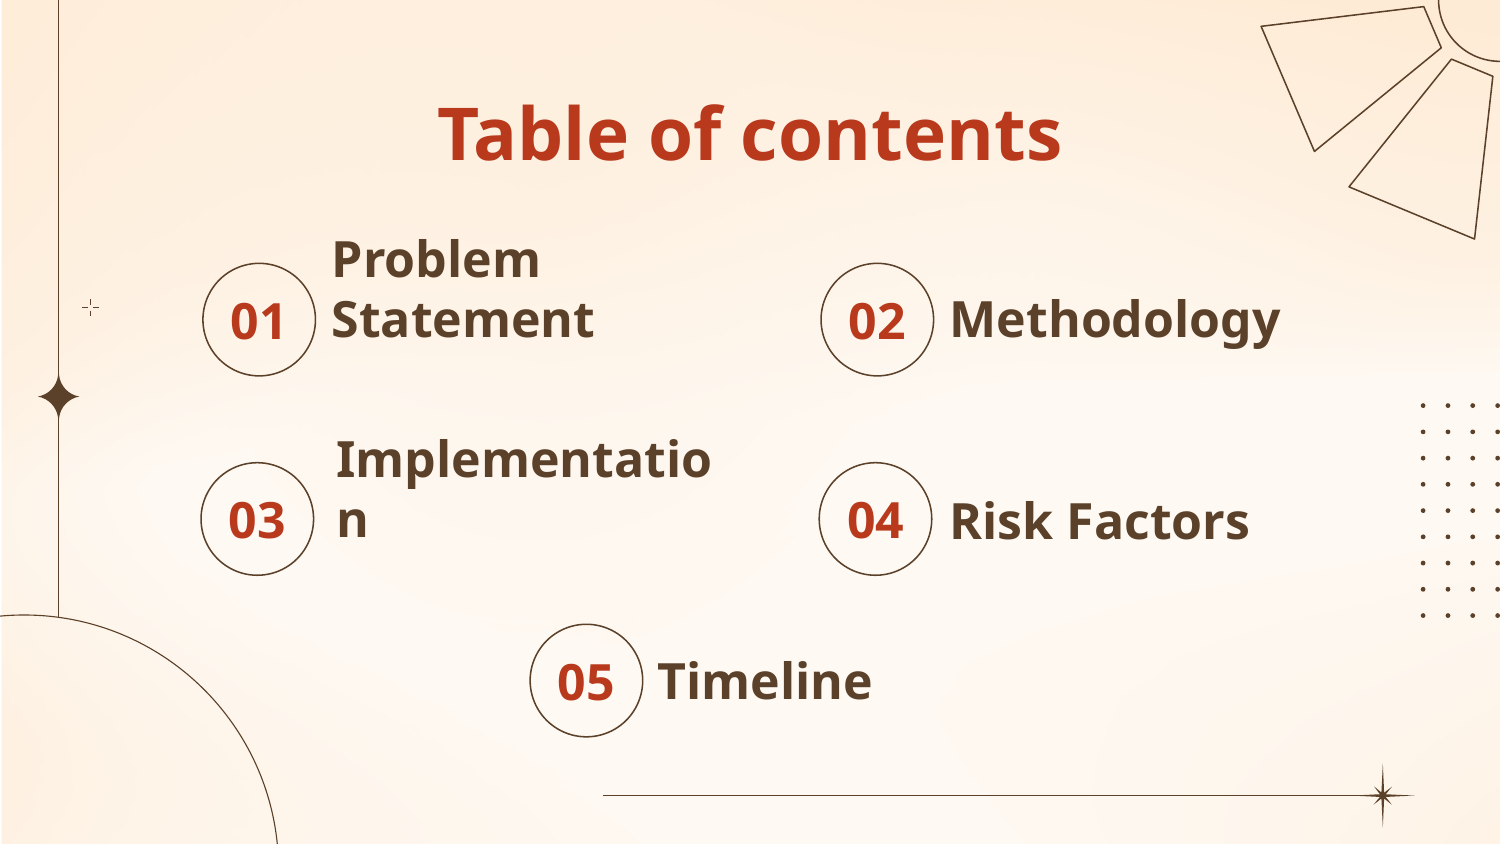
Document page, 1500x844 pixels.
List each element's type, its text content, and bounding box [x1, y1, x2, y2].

text_box [216, 356, 303, 376]
title Table of contents [118, 72, 1255, 167]
text_box [832, 462, 919, 483]
subtitle Risk Factors [934, 485, 1318, 565]
text_box Implementation [321, 482, 750, 563]
title 01 [202, 284, 316, 356]
text_box [834, 356, 921, 376]
text_box [833, 263, 921, 284]
text_box [214, 555, 301, 576]
subtitle Timeline [642, 645, 1026, 725]
title 02 [821, 284, 934, 356]
subtitle Problem Statement [316, 282, 797, 363]
text_box [214, 462, 301, 483]
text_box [1260, 0, 1500, 240]
text_box [542, 716, 631, 737]
subtitle Methodology [934, 282, 1318, 363]
text_box [215, 263, 303, 284]
text_box [542, 624, 630, 645]
text_box 05 [530, 645, 643, 716]
title 03 [201, 483, 314, 555]
title 04 [819, 483, 932, 555]
text_box [832, 555, 919, 576]
